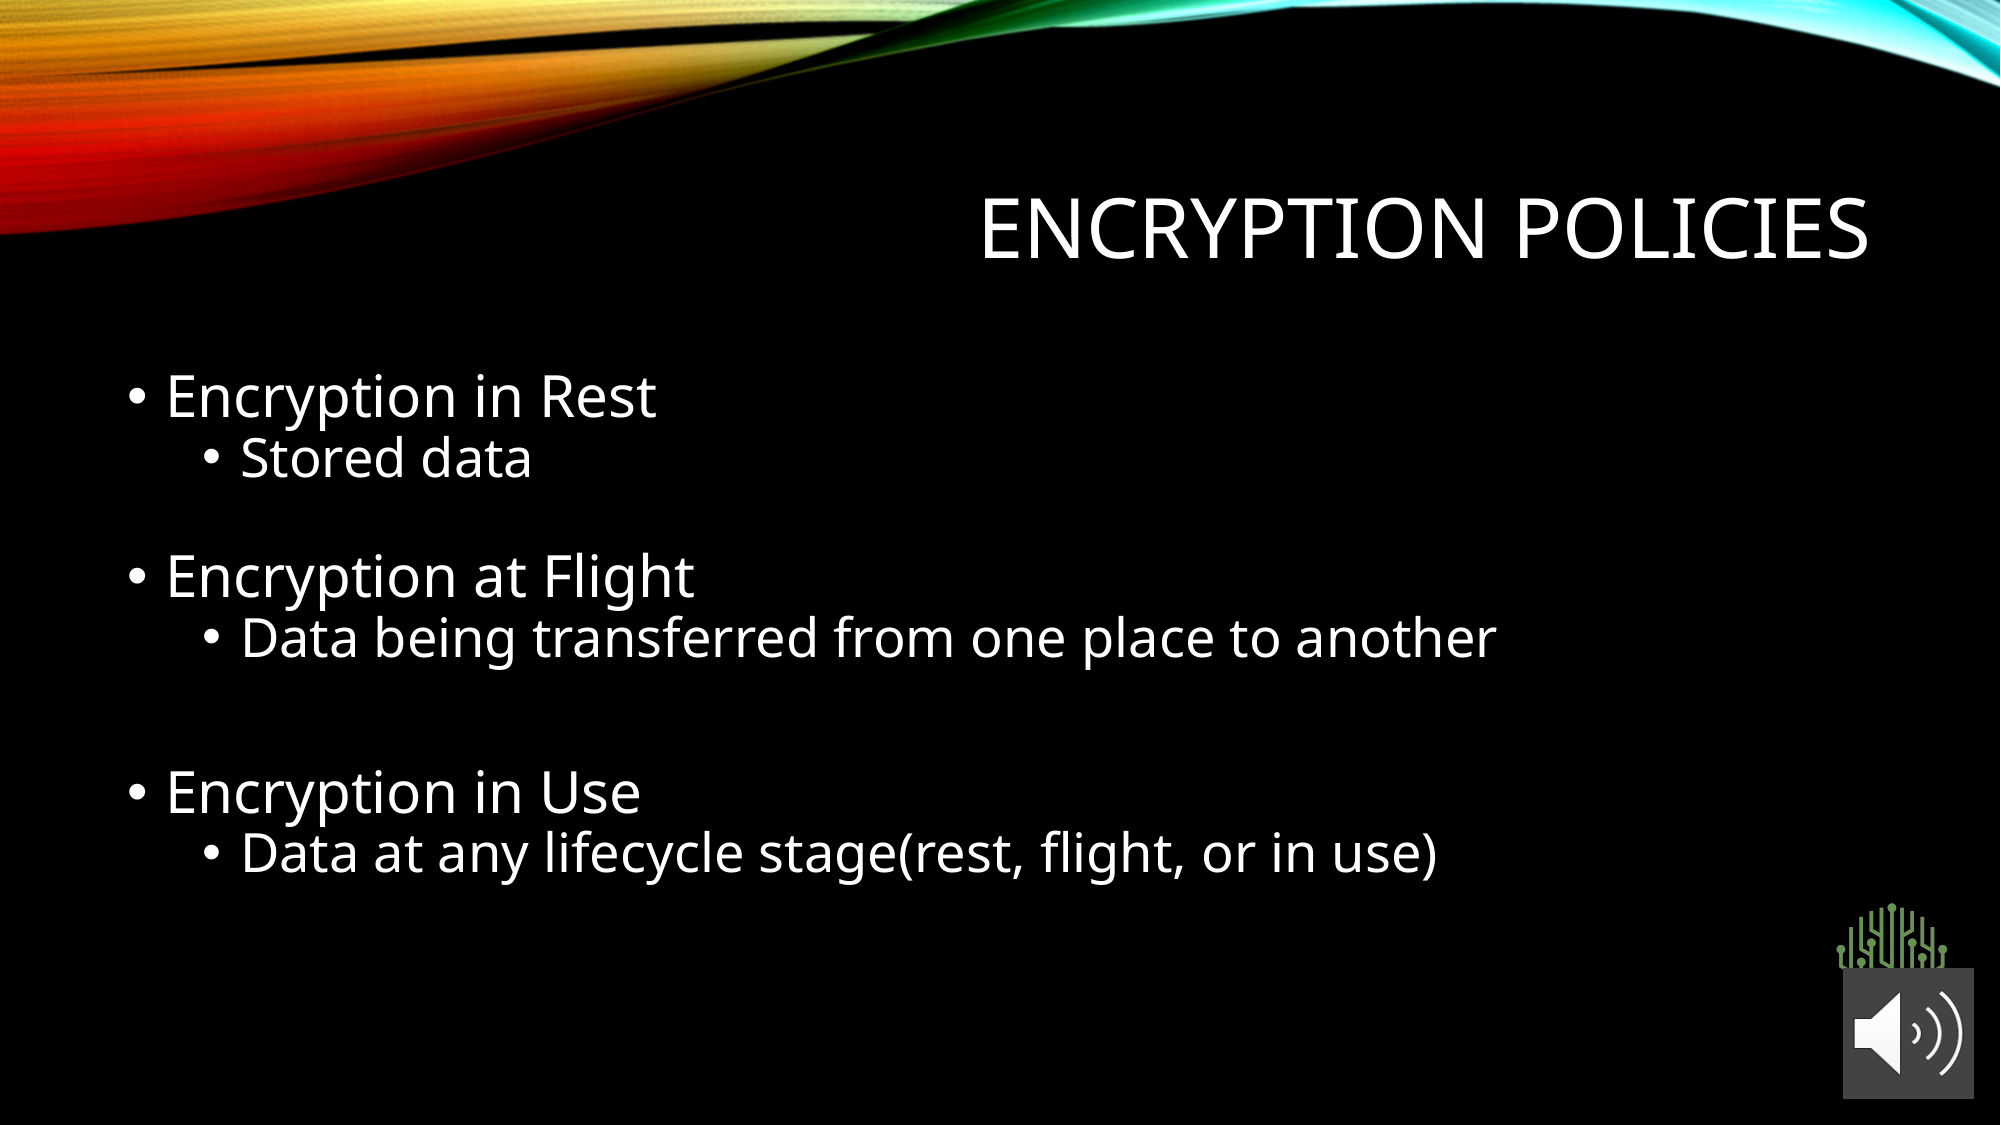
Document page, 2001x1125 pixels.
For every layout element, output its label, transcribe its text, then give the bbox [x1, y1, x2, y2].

list Encryption in Rest Stored data Encryption at Flight Data being transferred from one place to another Encryption in Use Data at any lifecycle stage(rest, flight, or in use) [112, 360, 1888, 1021]
title ENCRYPTION POLICIES [474, 125, 1888, 338]
picture [0, 0, 2000, 237]
picture [1817, 892, 1976, 1101]
